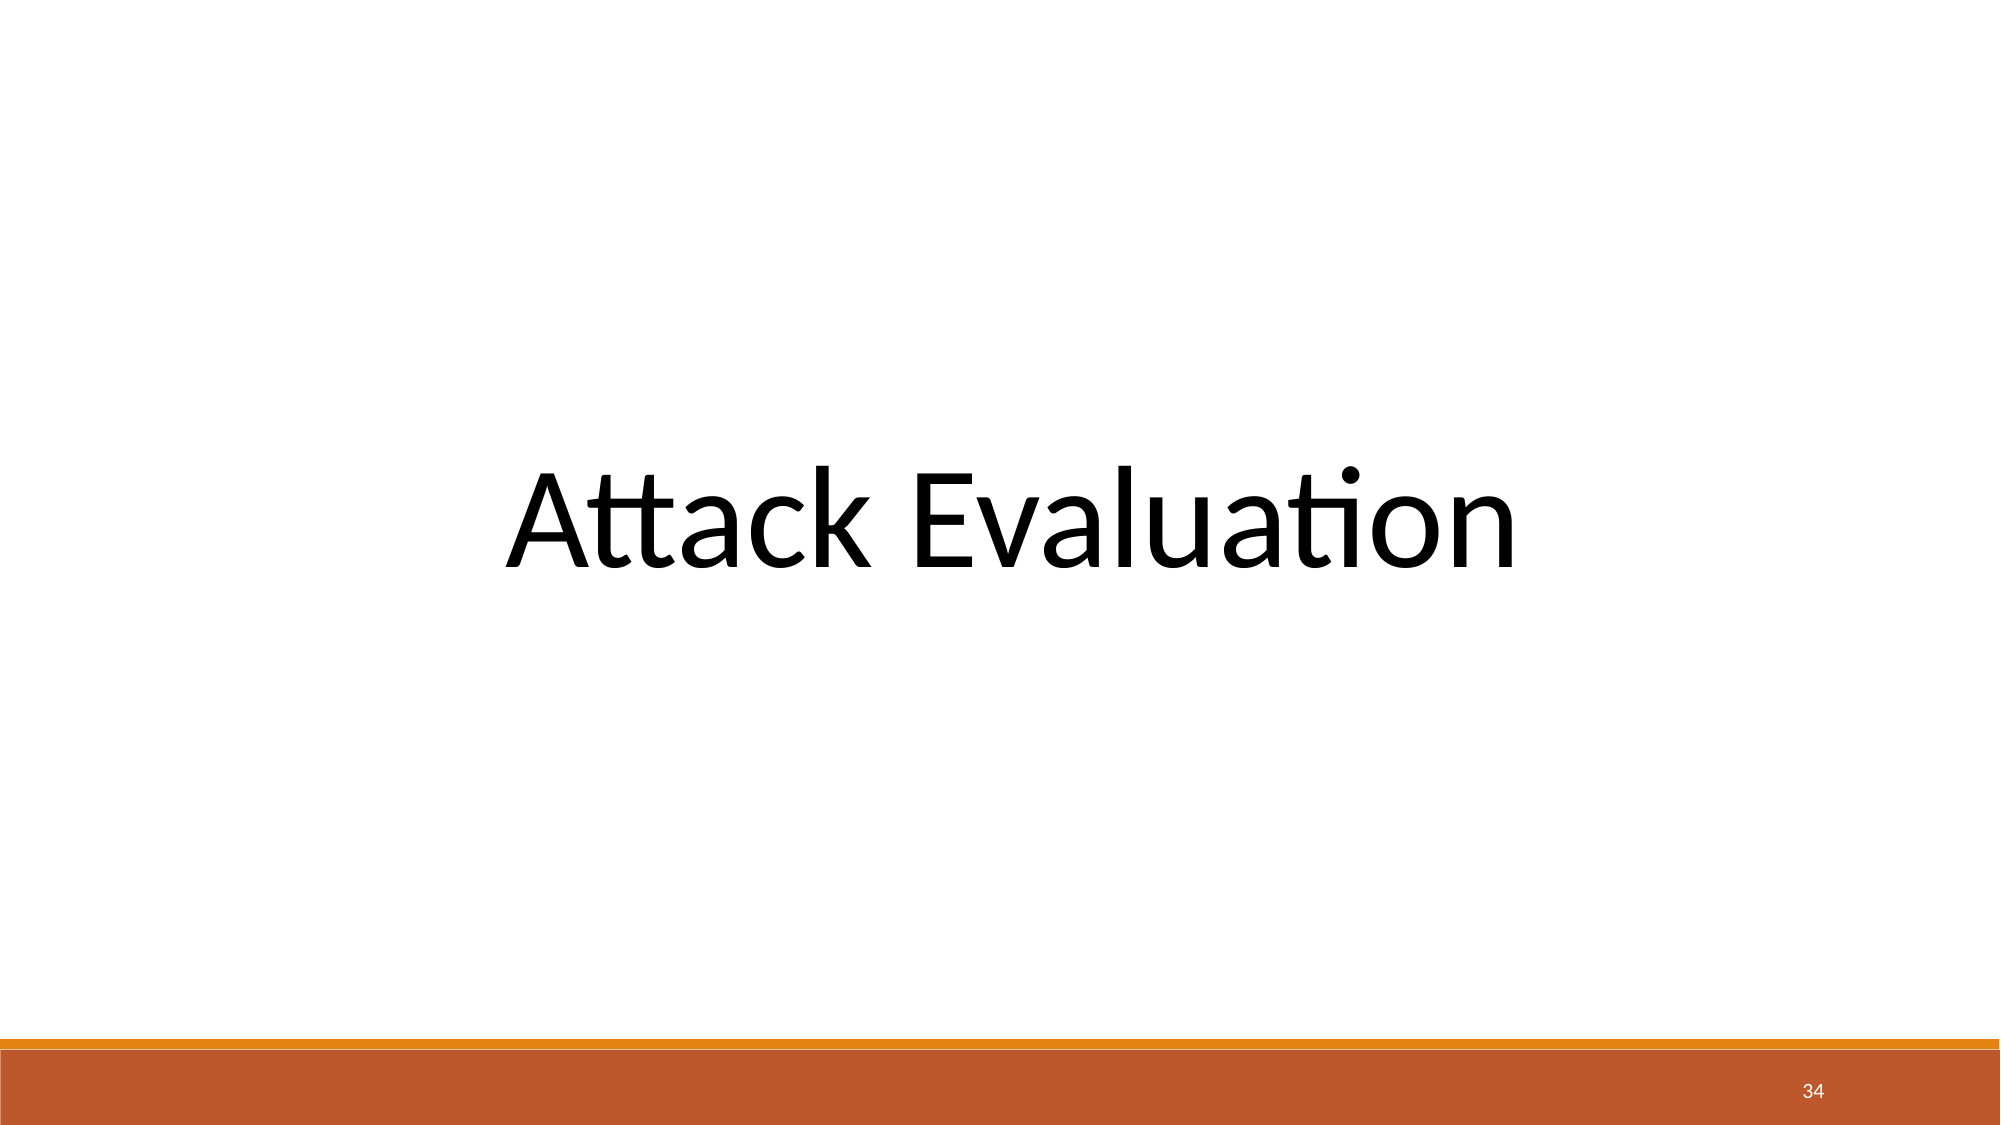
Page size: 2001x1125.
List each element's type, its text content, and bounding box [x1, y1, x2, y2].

slide_number 34 [1624, 1059, 1840, 1120]
text_box Attack Evaluation [430, 414, 1597, 605]
